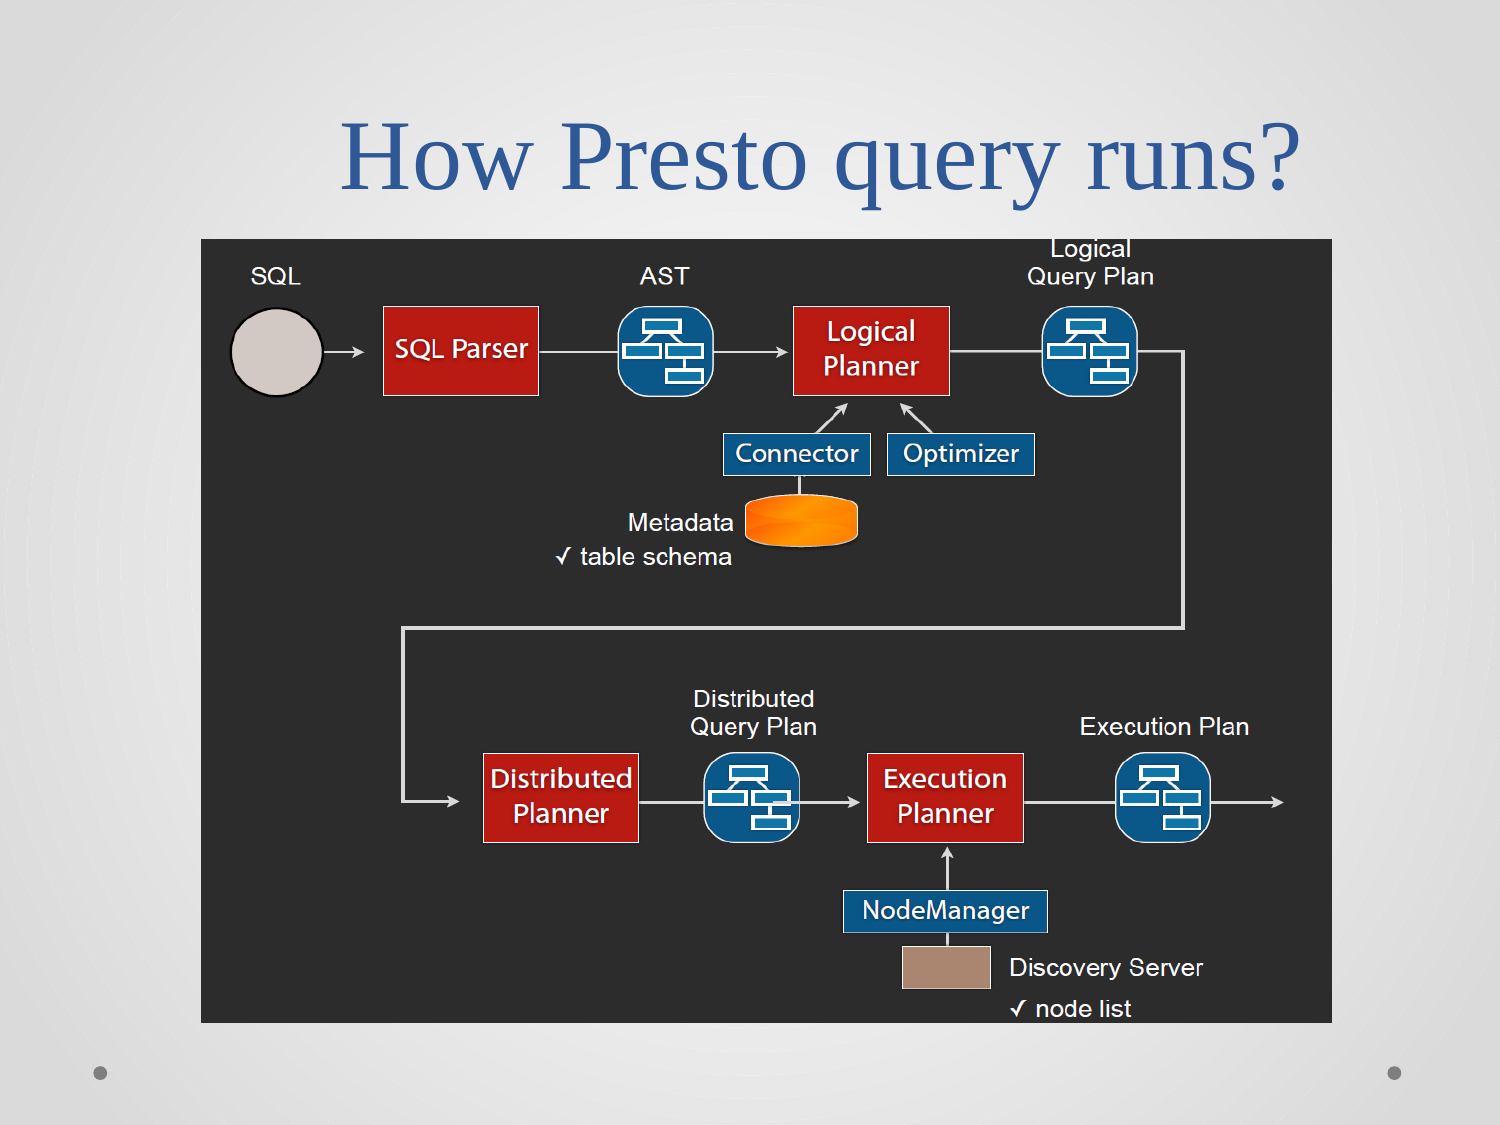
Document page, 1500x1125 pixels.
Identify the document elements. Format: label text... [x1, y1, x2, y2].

picture [200, 239, 1332, 1024]
title How Presto query runs? [75, 0, 1425, 263]
